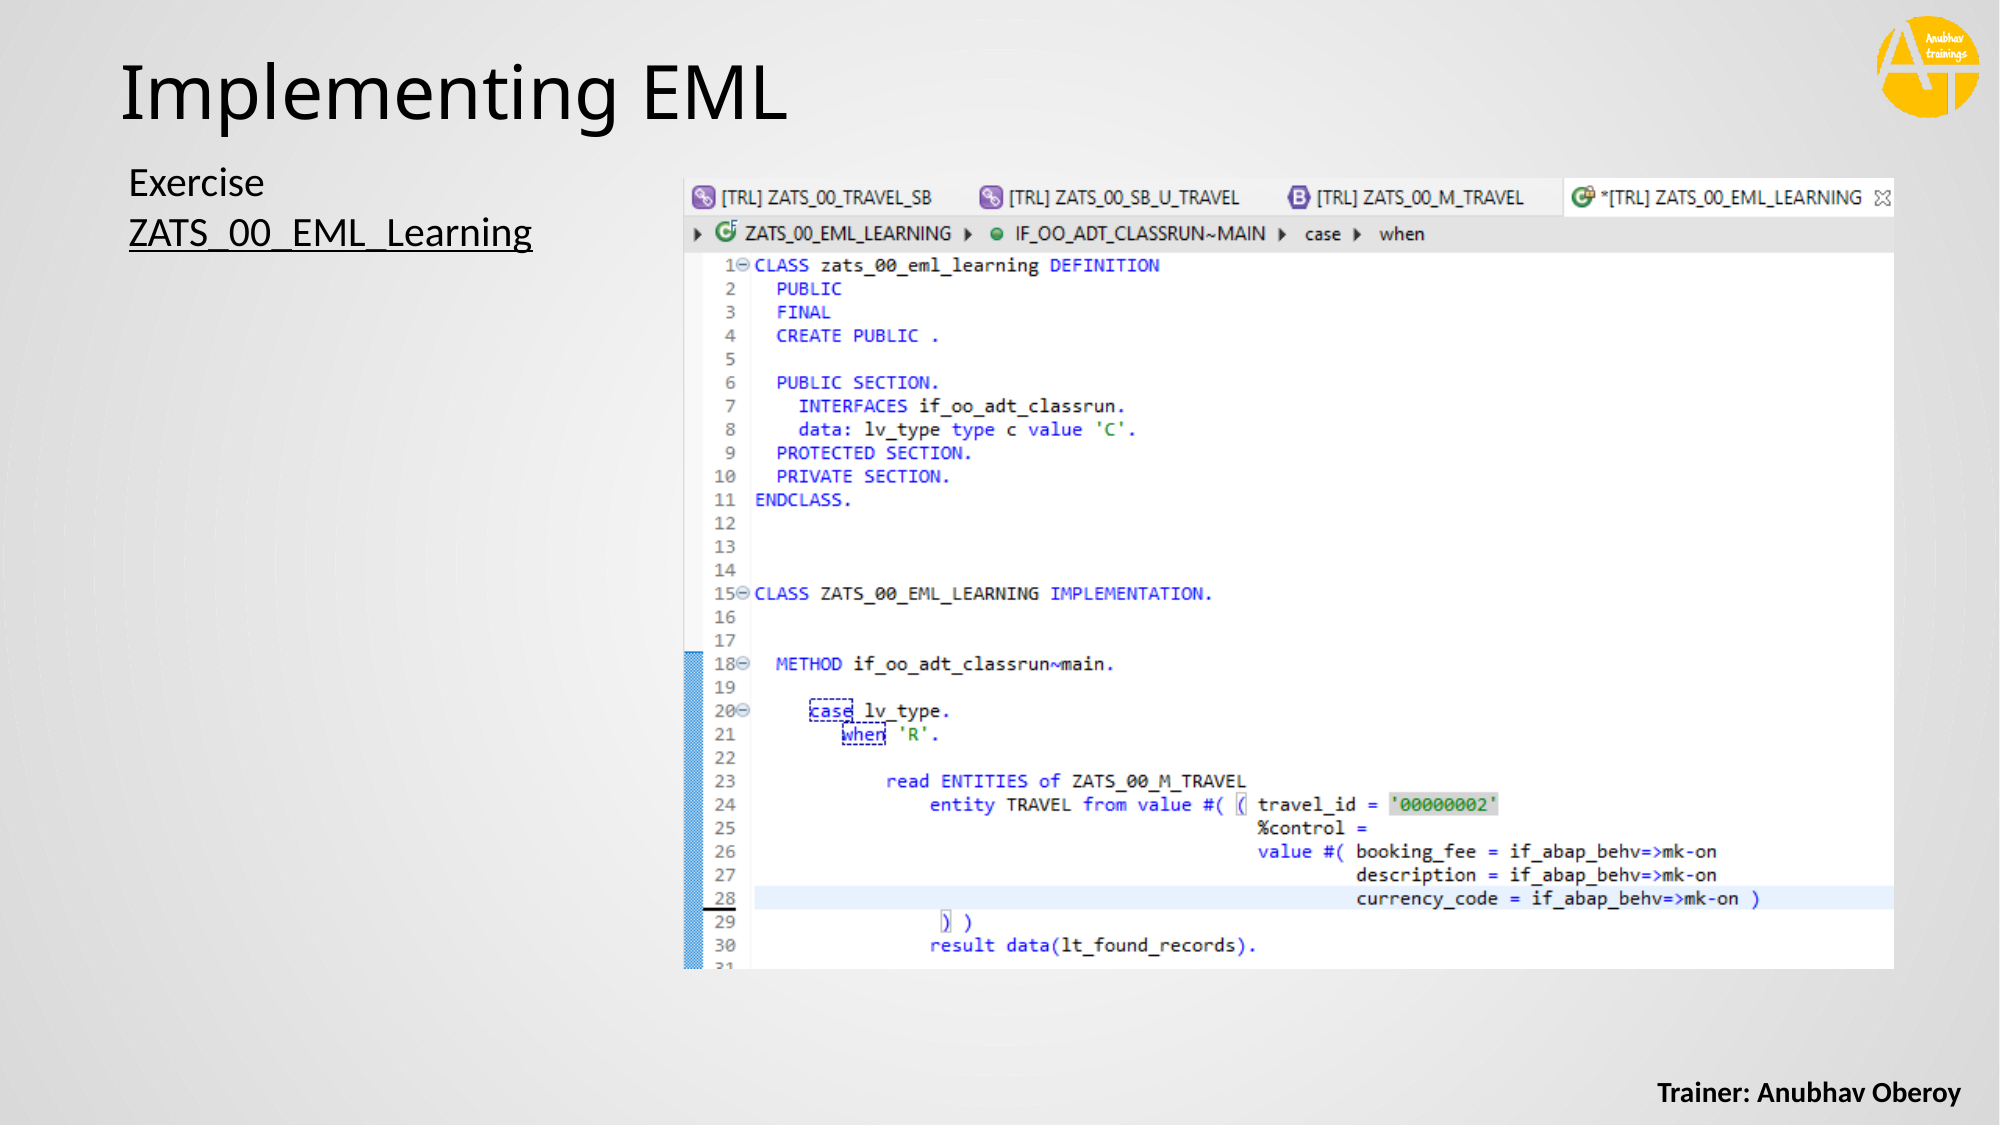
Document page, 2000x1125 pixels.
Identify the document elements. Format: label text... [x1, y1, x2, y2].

picture [1866, 9, 1985, 126]
text_box Exercise ZATS_00_EML_Learning [113, 147, 1823, 263]
picture [682, 177, 1895, 969]
title Implementing EML [99, 30, 1900, 148]
footer Trainer: Anubhav Oberoy [1625, 1061, 1994, 1121]
